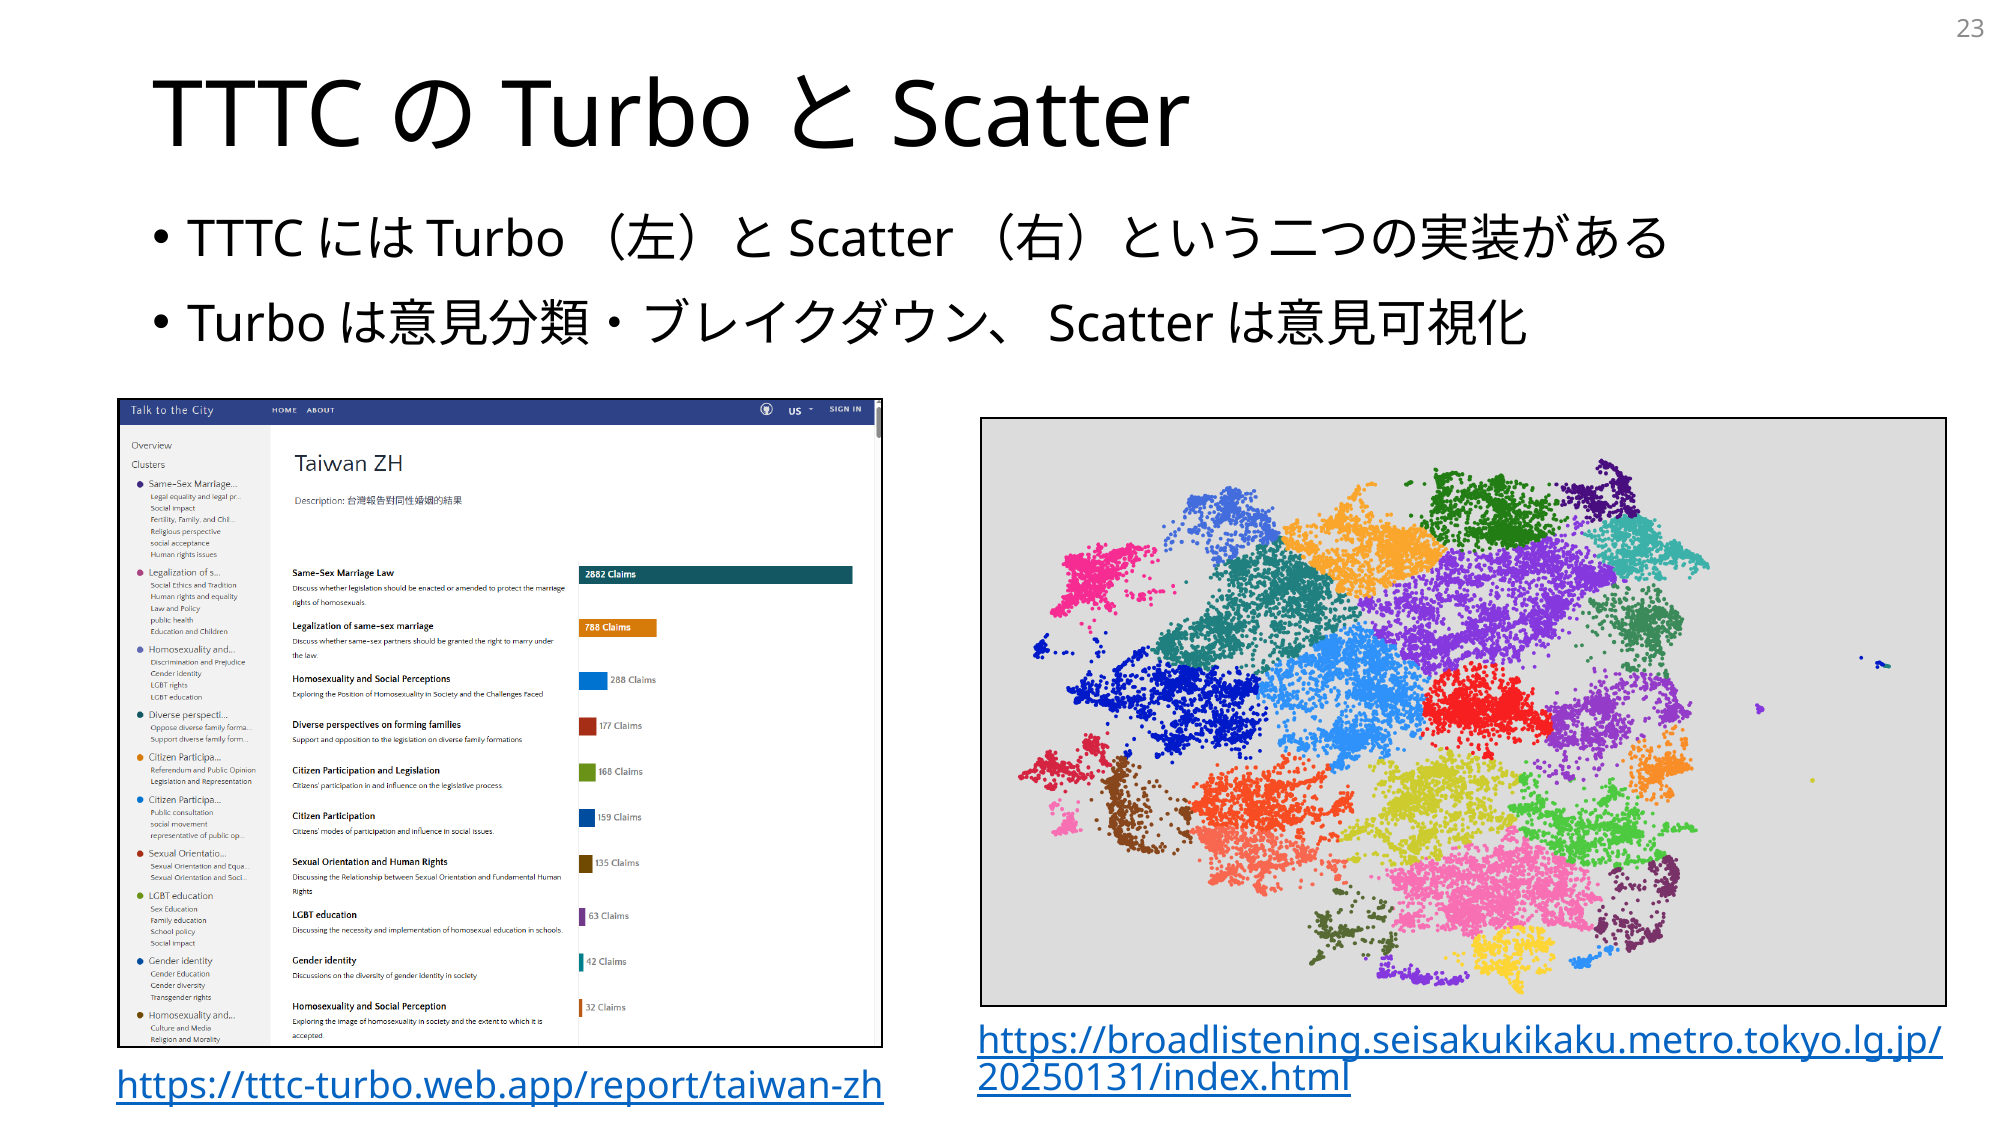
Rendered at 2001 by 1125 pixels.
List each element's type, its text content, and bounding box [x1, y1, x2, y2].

text_box https://tttc-turbo.web.app/report/taiwan-zh [0, 1053, 1001, 1121]
text_box https://broadlistening.seisakukikaku.metro.tokyo.lg.jp/20250131/index.html [961, 1007, 1964, 1075]
slide_number 23 [1550, 0, 2000, 60]
picture [119, 399, 881, 1047]
list TTTCにはTurbo（左）とScatter（右）という二つの実装がある Turboは意見分類・ブレイクダウン、Scatterは意見可視化 [137, 192, 1863, 400]
title TTTCのTurboとScatter [137, 59, 1863, 175]
picture [981, 418, 1945, 1005]
